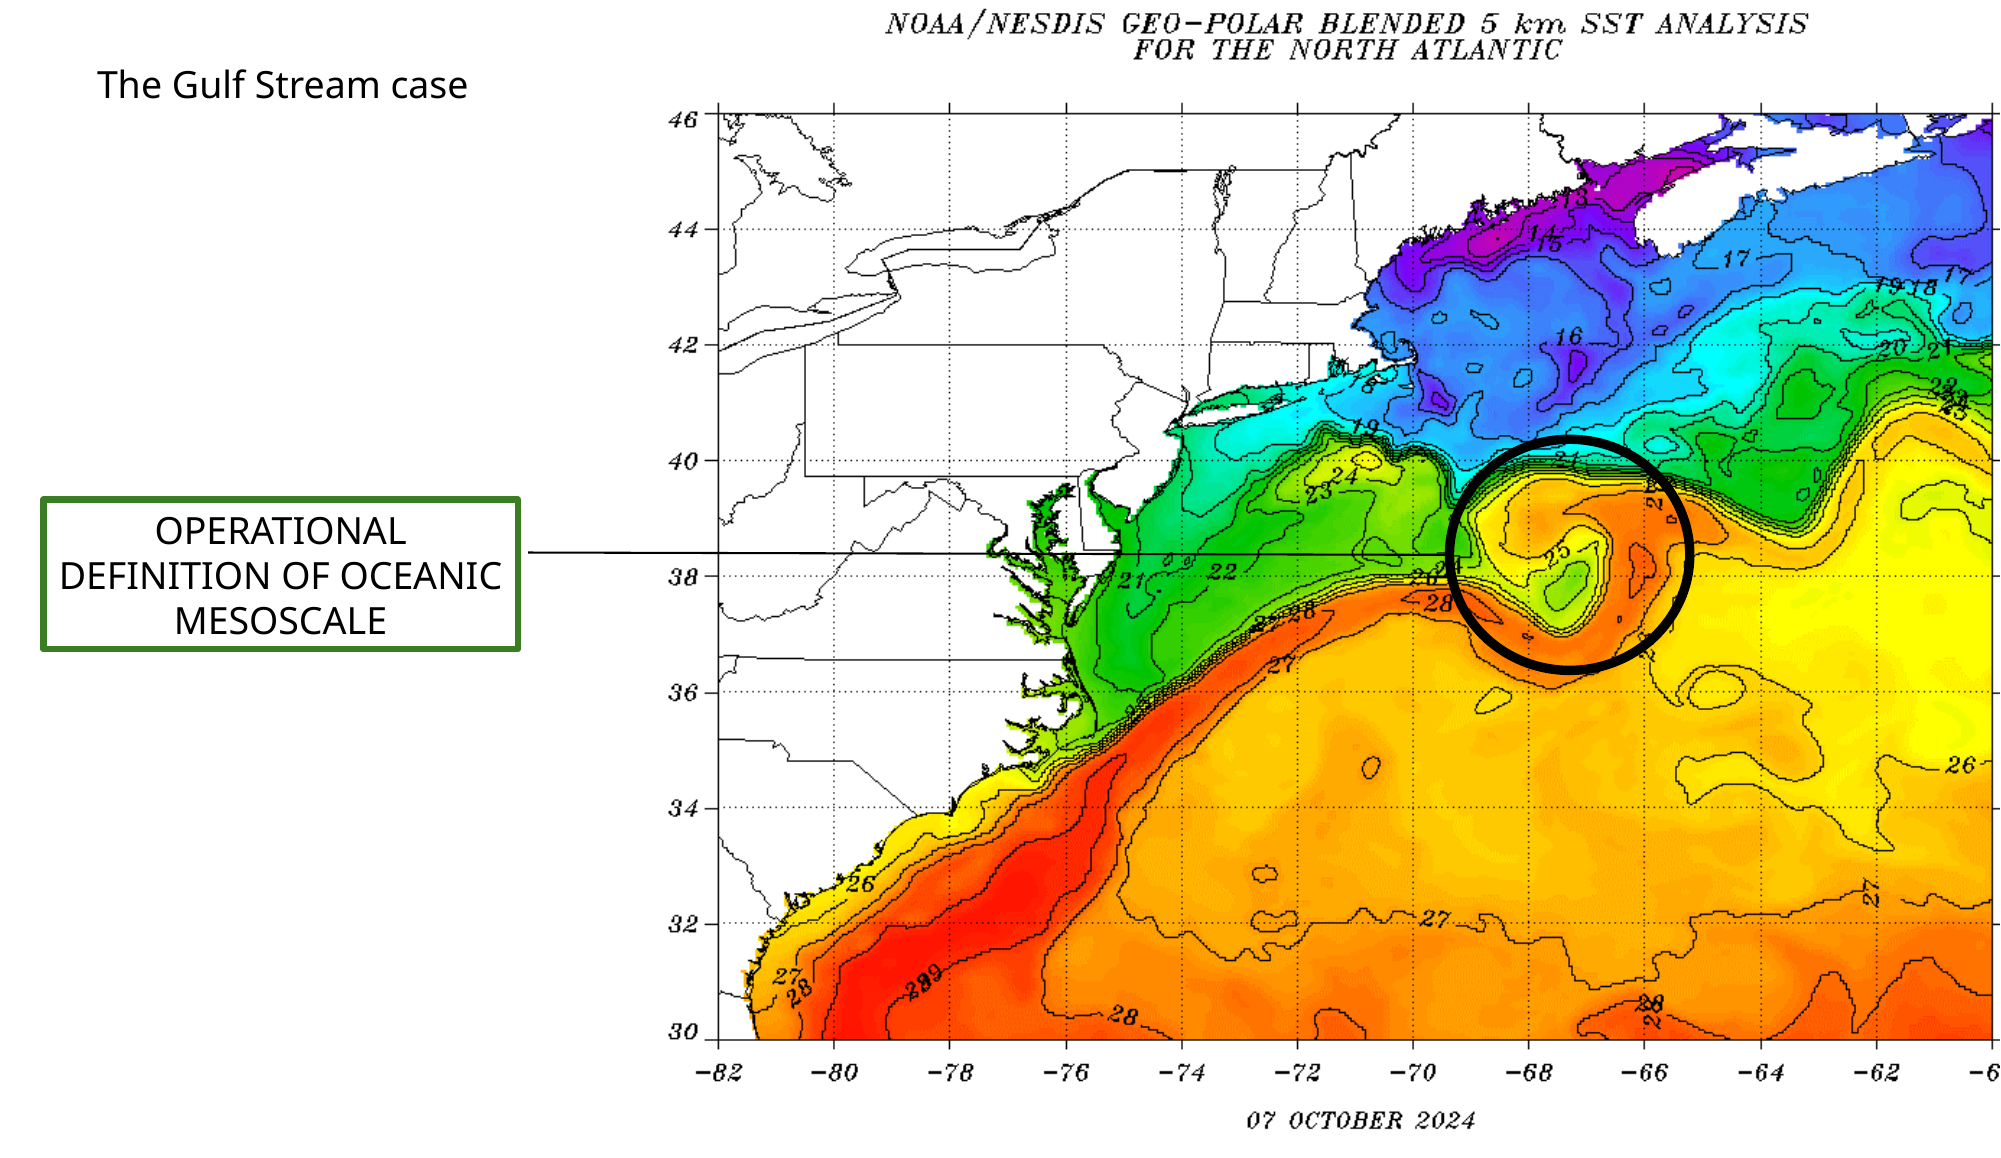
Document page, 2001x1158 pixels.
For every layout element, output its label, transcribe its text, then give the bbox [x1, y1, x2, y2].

text_box OPERATIONAL DEFINITION OF OCEANIC MESOSCALE [43, 499, 518, 650]
text_box The Gulf Stream case [82, 53, 629, 113]
picture [649, 0, 2000, 1158]
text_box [527, 552, 1450, 556]
